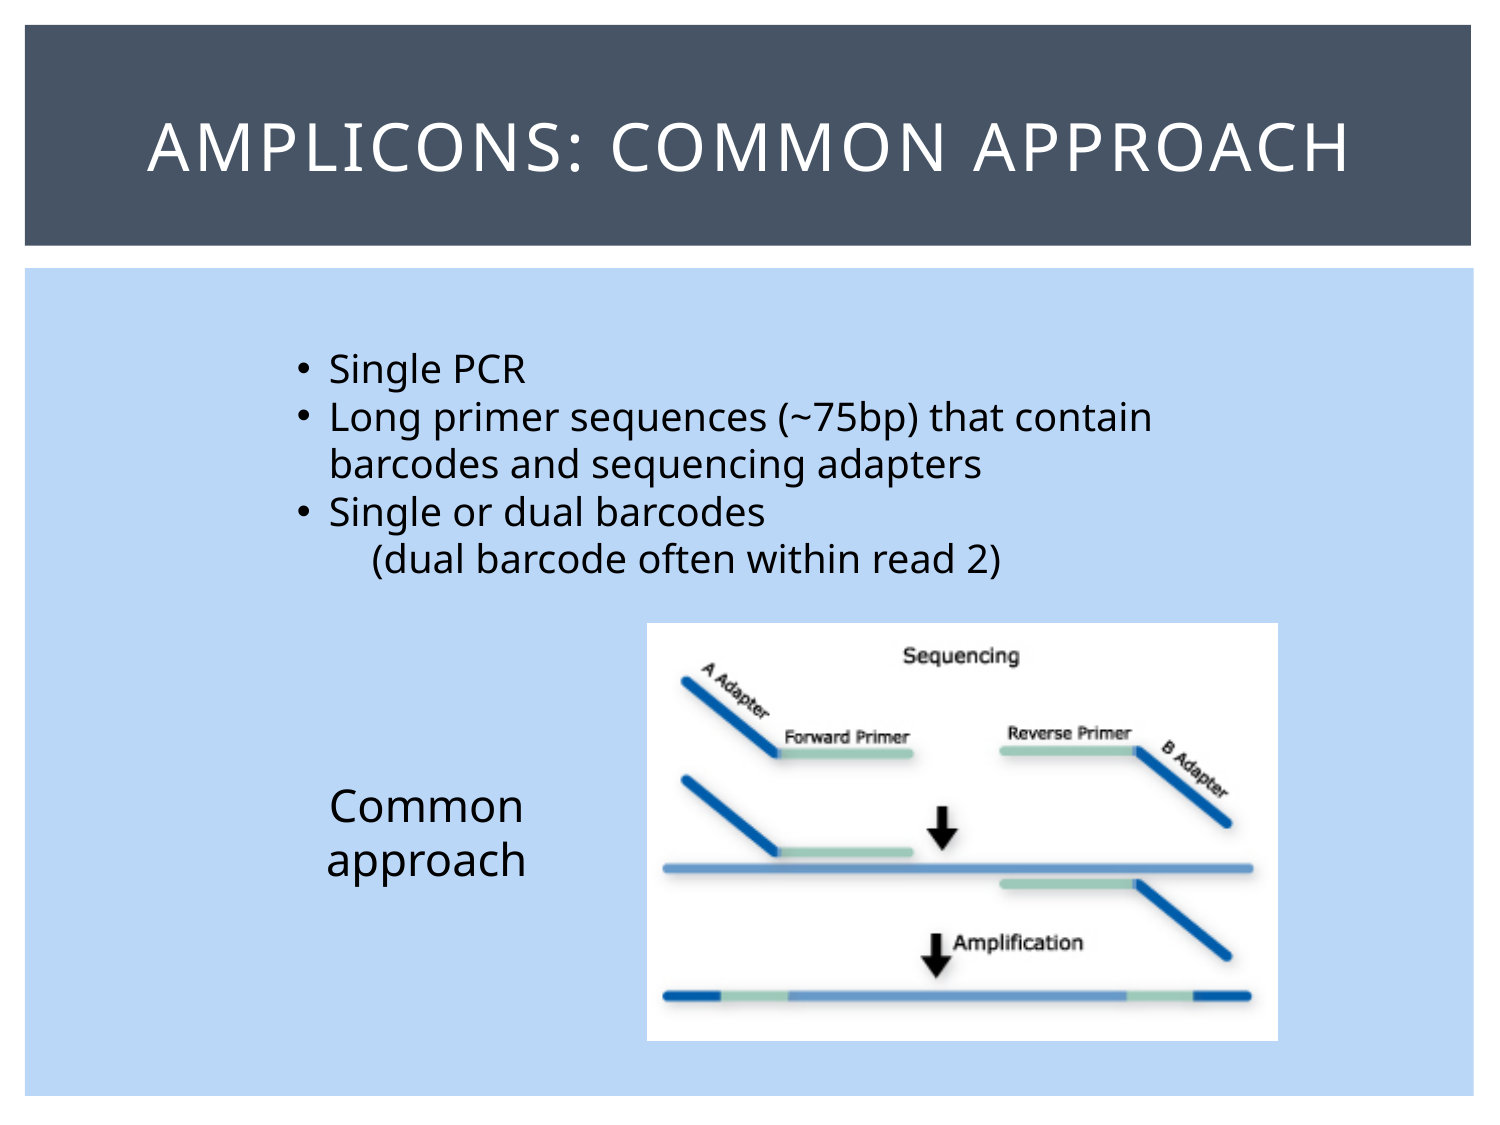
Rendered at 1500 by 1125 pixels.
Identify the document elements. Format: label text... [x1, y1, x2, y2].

text_box Common approach [299, 769, 555, 893]
text_box Single PCR Long primer sequences (~75bp) that contain barcodes and sequencing adapters Single or dual barcodes (dual barcode often within read 2) [282, 336, 1278, 590]
title Amplicons: Common Approach [62, 58, 1438, 232]
picture [647, 623, 1278, 1041]
